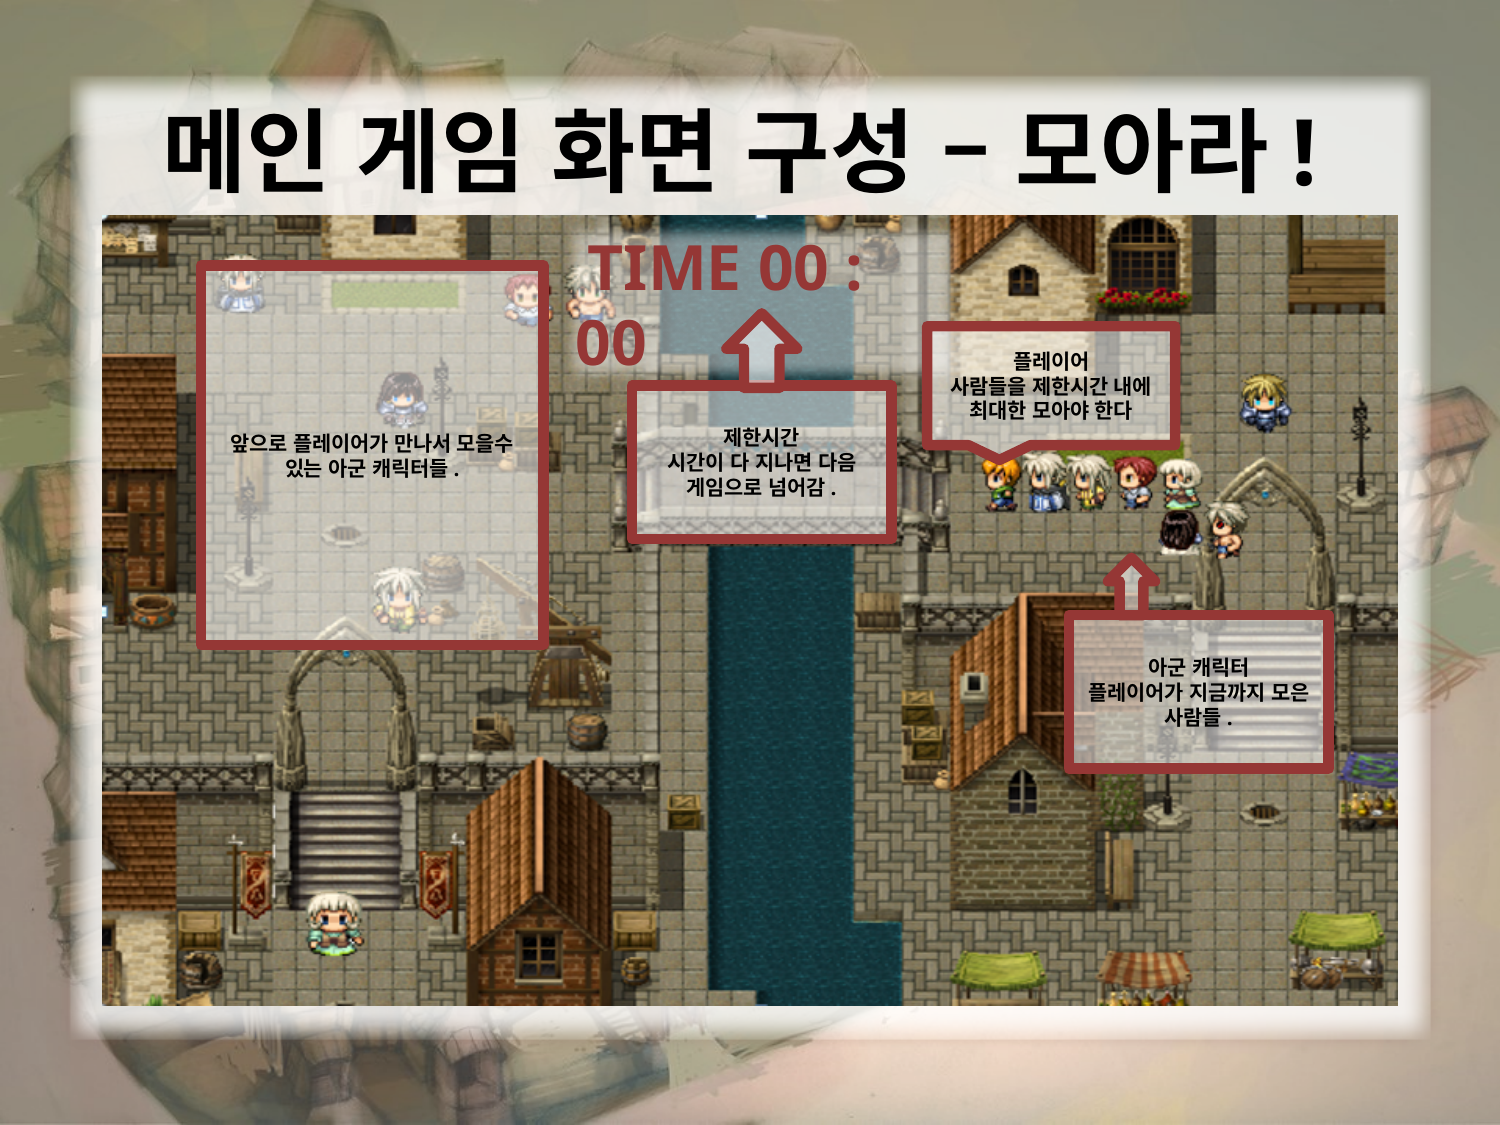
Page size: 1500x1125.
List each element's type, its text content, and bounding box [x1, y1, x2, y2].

picture [102, 214, 1398, 1006]
title 메인 게임 화면 구성 – 모아라! [64, 54, 1415, 243]
table_cell 4방향(좌우상하) 키보드 방향대로 움직임. [0, 0, 1500, 1125]
